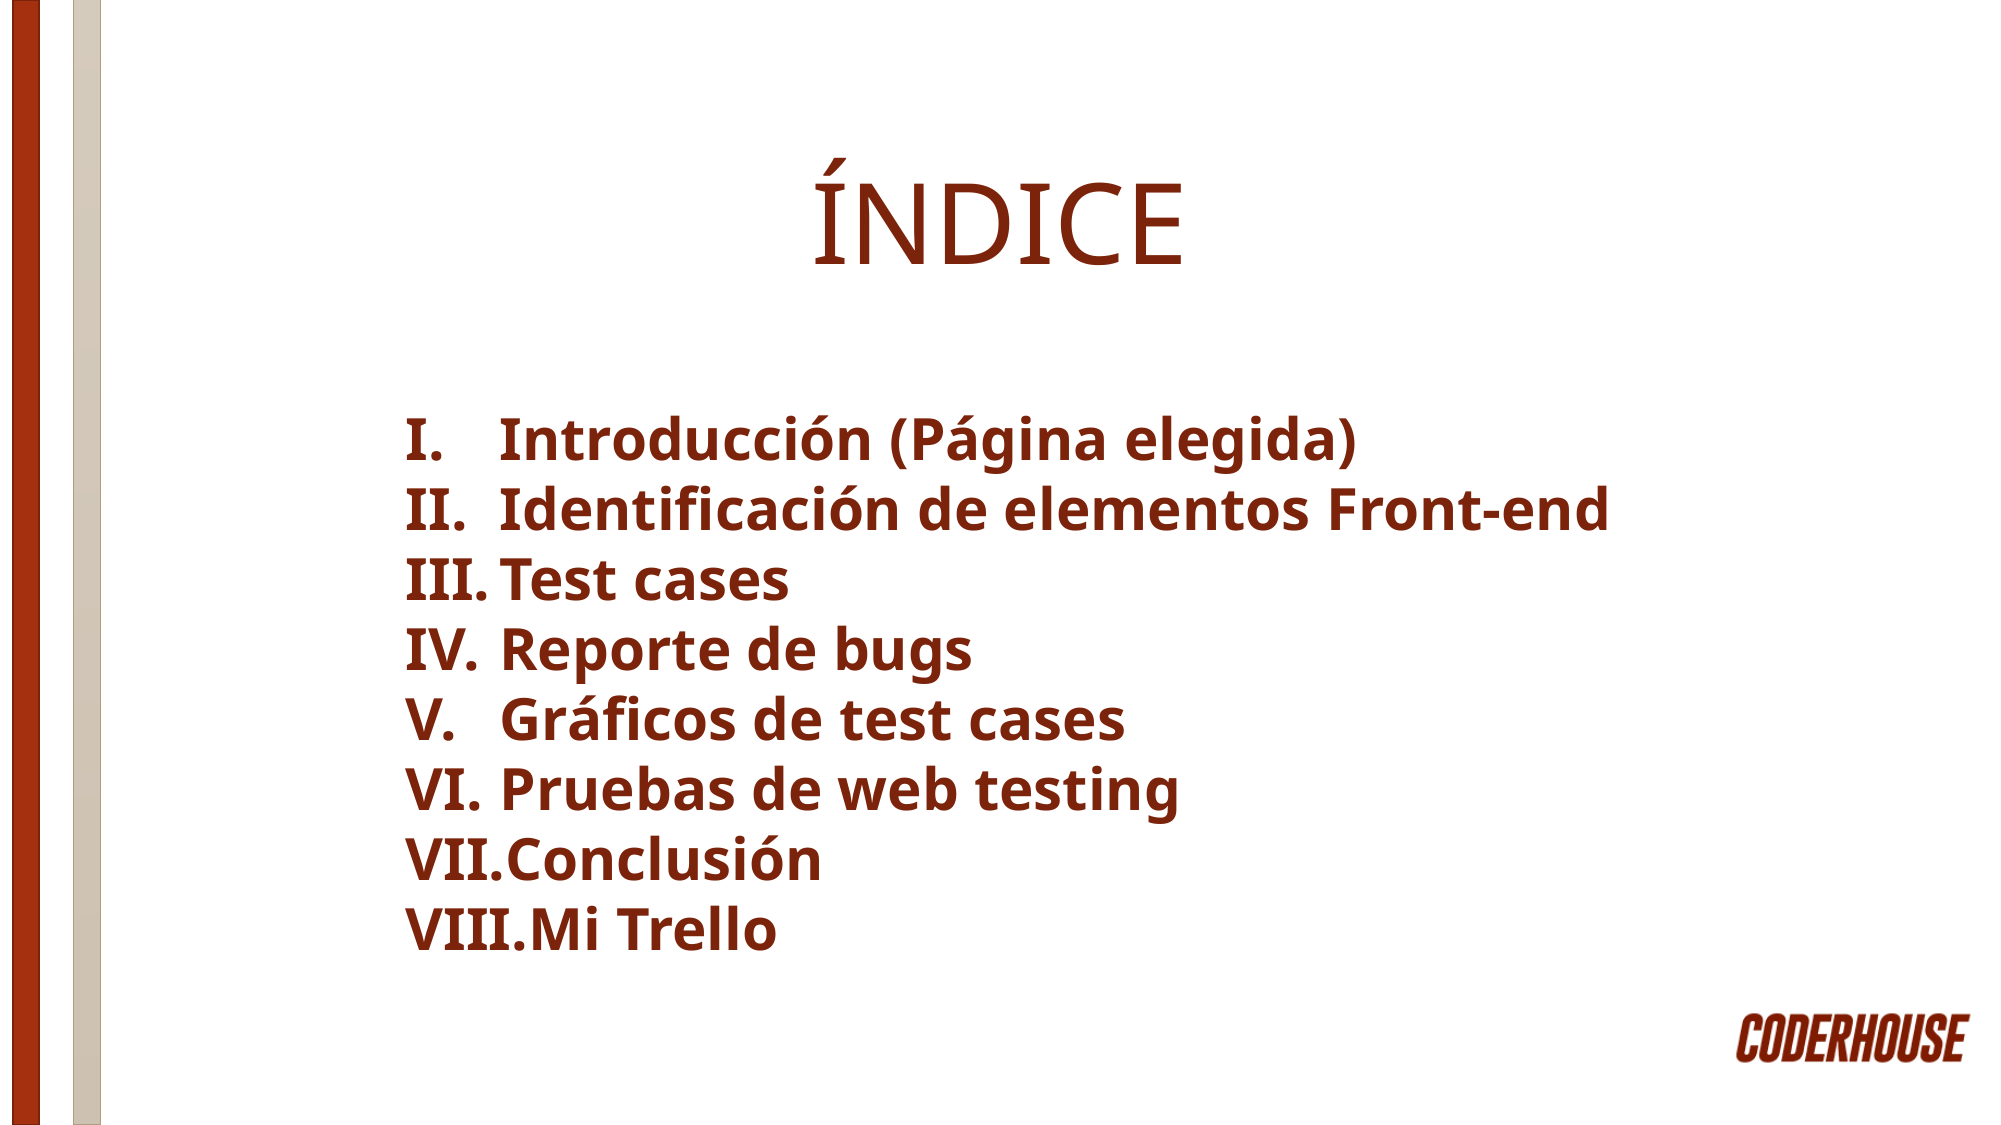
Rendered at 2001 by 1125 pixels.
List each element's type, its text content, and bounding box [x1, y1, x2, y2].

text_box Introducción (Página elegida) Identificación de elementos Front-end Test cases Reporte de bugs Gráficos de test cases Pruebas de web testing Conclusión Mi Trello [391, 394, 1688, 970]
text_box [73, 0, 101, 1125]
text_box ÍNDICE [795, 144, 1204, 295]
text_box [12, 0, 40, 1125]
picture [1706, 950, 2000, 1125]
